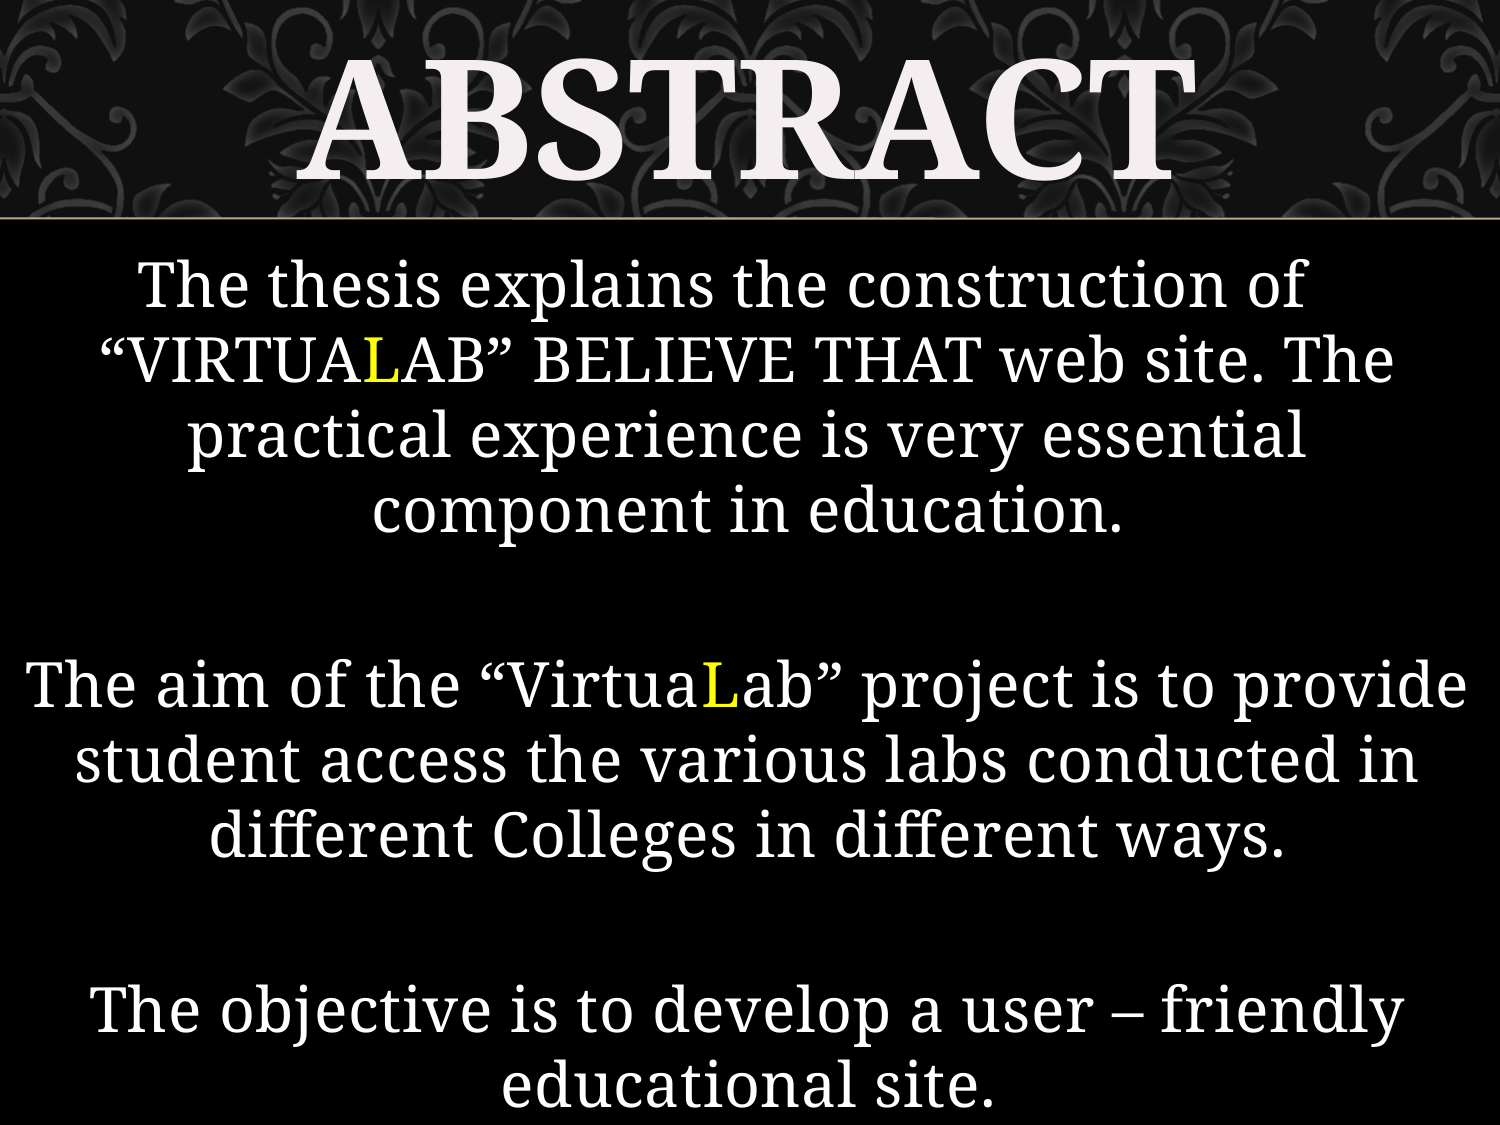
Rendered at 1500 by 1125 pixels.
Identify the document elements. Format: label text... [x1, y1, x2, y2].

list The thesis explains the construction of “VIRTUALAB” BELIEVE THAT web site. The practical experience is very essential component in education. The aim of the “VirtuaLab” project is to provide student access the various labs conducted in different Colleges in different ways. The objective is to develop a user – friendly educational site. [0, 237, 1498, 1125]
text_box ABSTRACT [0, 5, 1498, 221]
